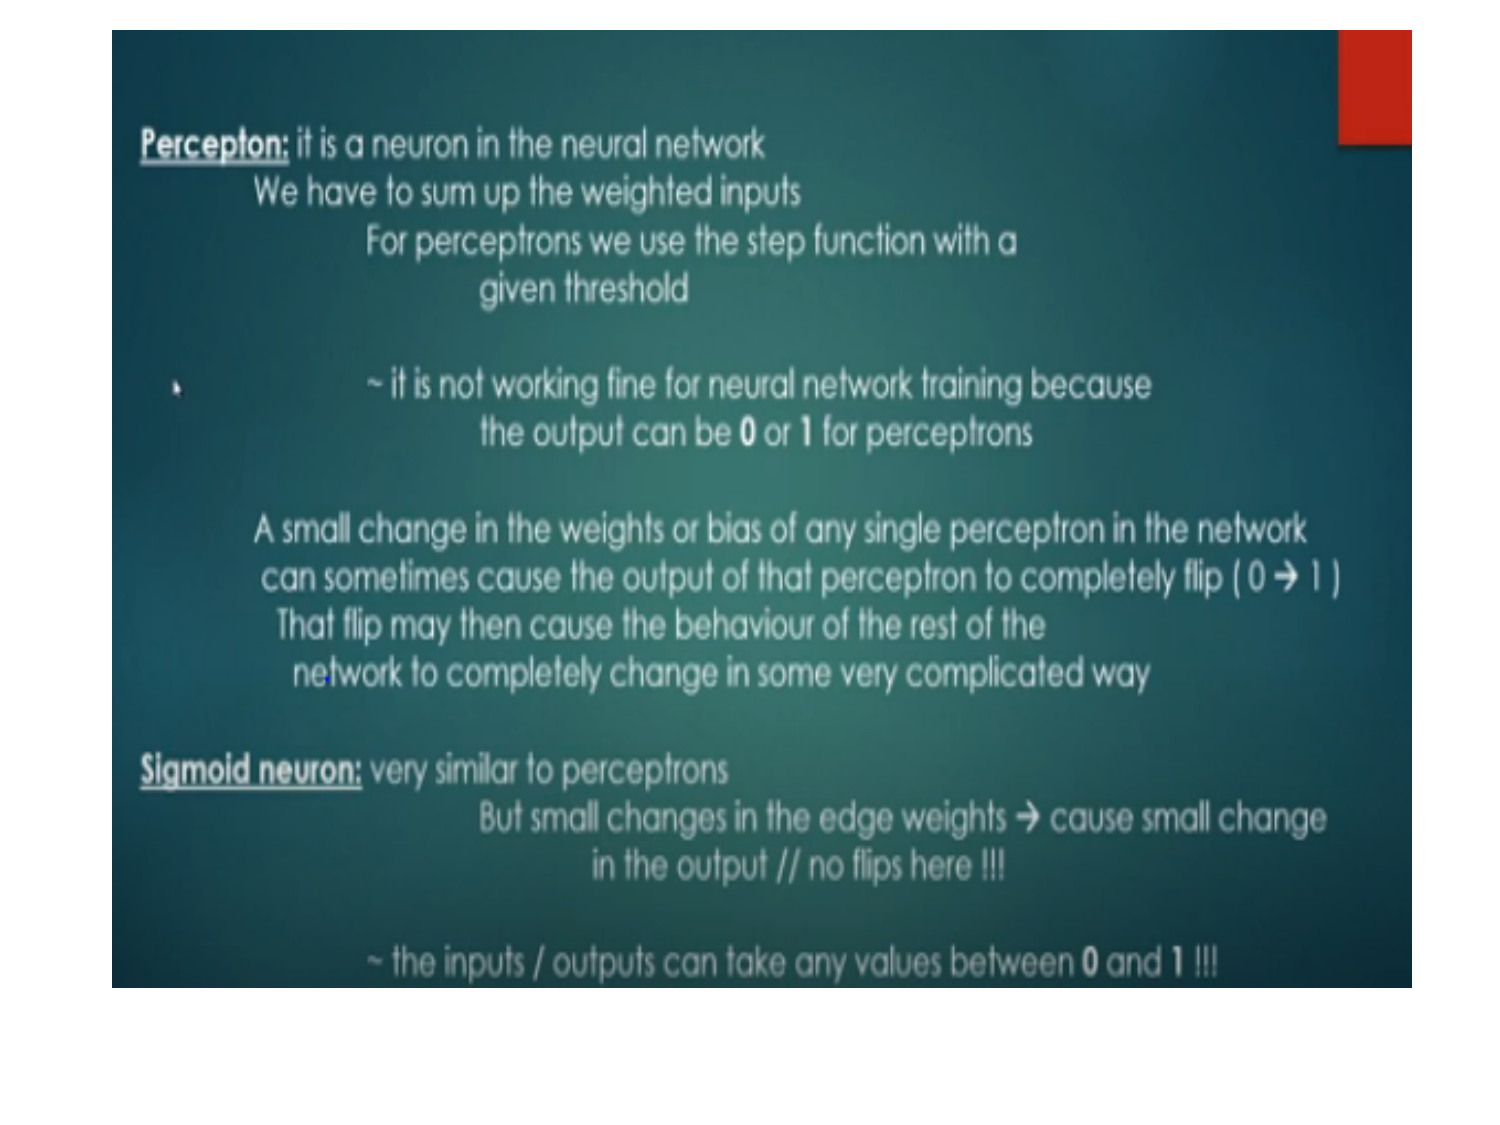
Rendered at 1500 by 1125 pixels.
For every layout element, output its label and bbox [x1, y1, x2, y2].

picture [111, 30, 1412, 988]
